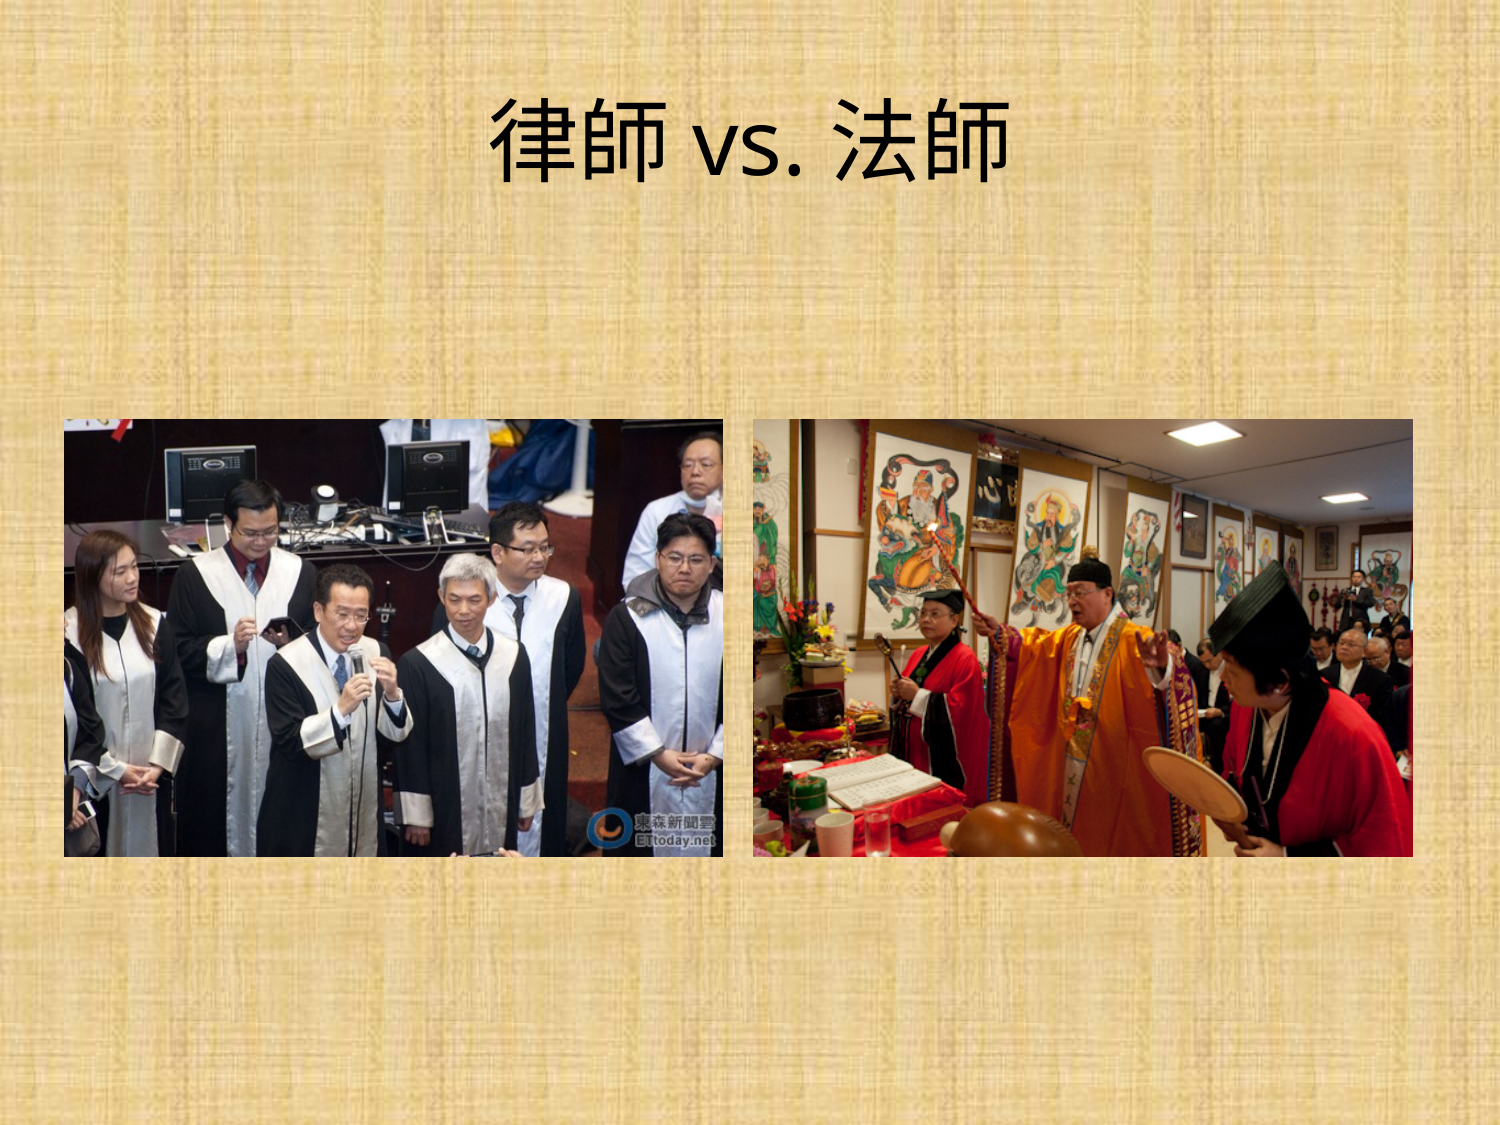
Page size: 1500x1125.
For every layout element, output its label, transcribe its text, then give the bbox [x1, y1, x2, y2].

picture [0, 0, 1500, 1125]
title 律師vs.法師 [75, 45, 1425, 233]
